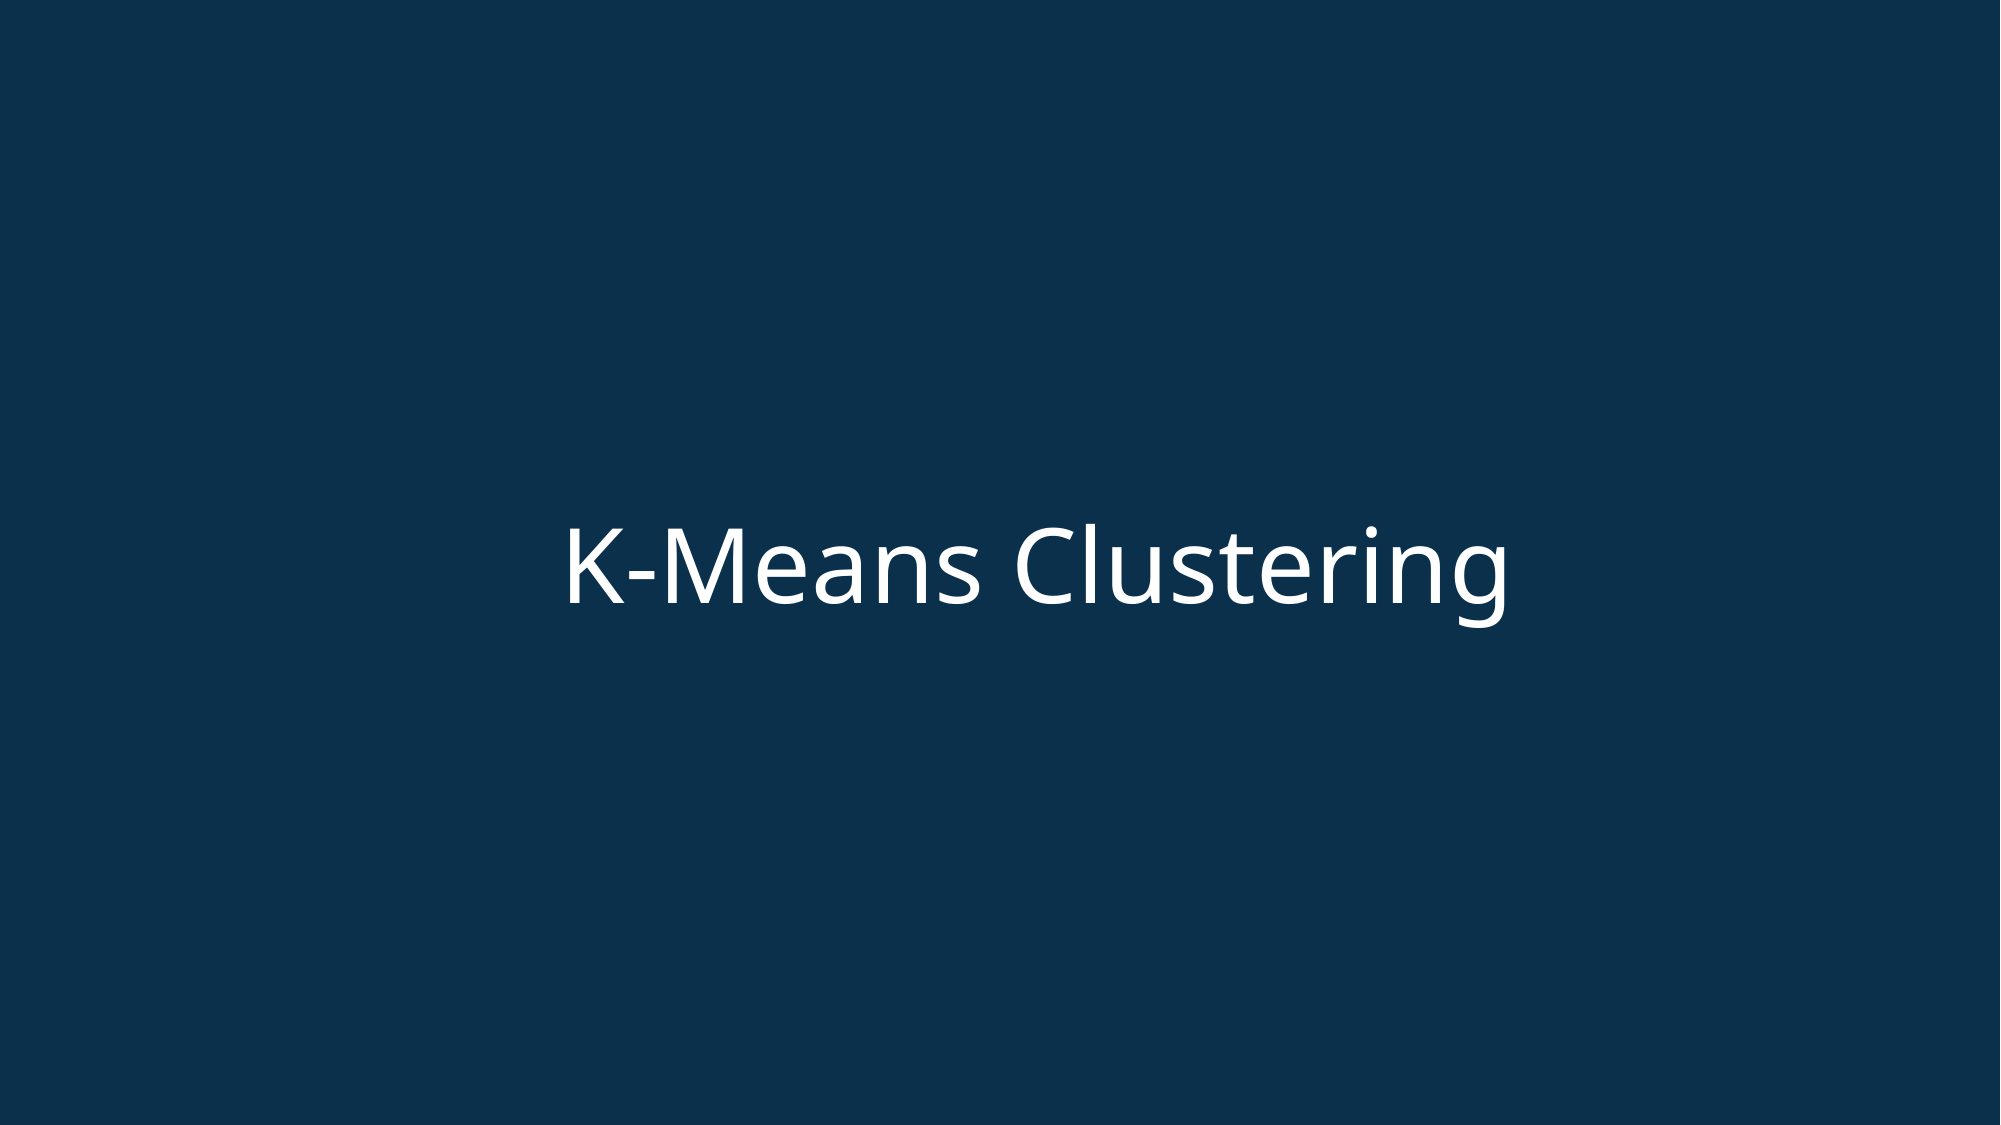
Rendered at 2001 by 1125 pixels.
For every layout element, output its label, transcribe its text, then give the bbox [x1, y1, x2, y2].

text_box K-Means Clustering [545, 491, 1530, 632]
